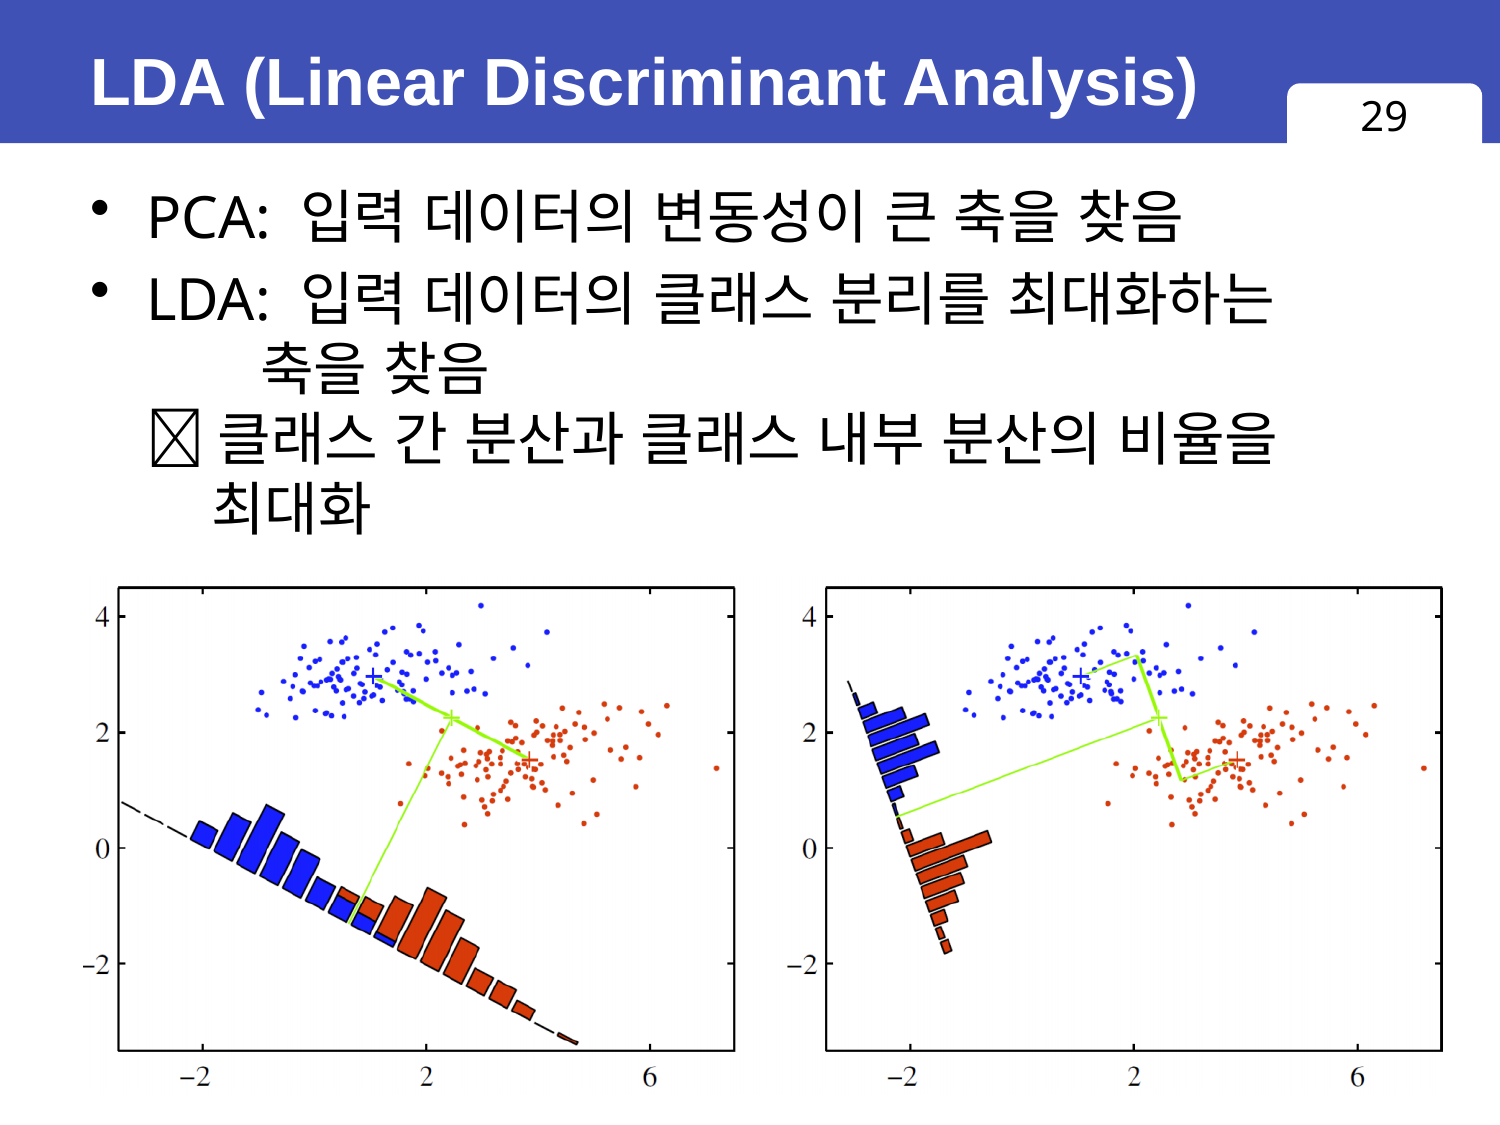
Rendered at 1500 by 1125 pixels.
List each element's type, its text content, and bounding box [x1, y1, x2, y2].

slide_number 29 [1286, 81, 1483, 161]
picture [83, 574, 1448, 1095]
list PCA: 입력 데이터의 변동성이 큰 축을 찾음 LDA: 입력 데이터의 클래스 분리를 최대화하는 축을 찾음  클래스 간 분산과 클래스 내부 분산의 비율을 최대화 [74, 172, 1483, 1095]
title LDA (Linear Discriminant Analysis) [74, 16, 1426, 141]
